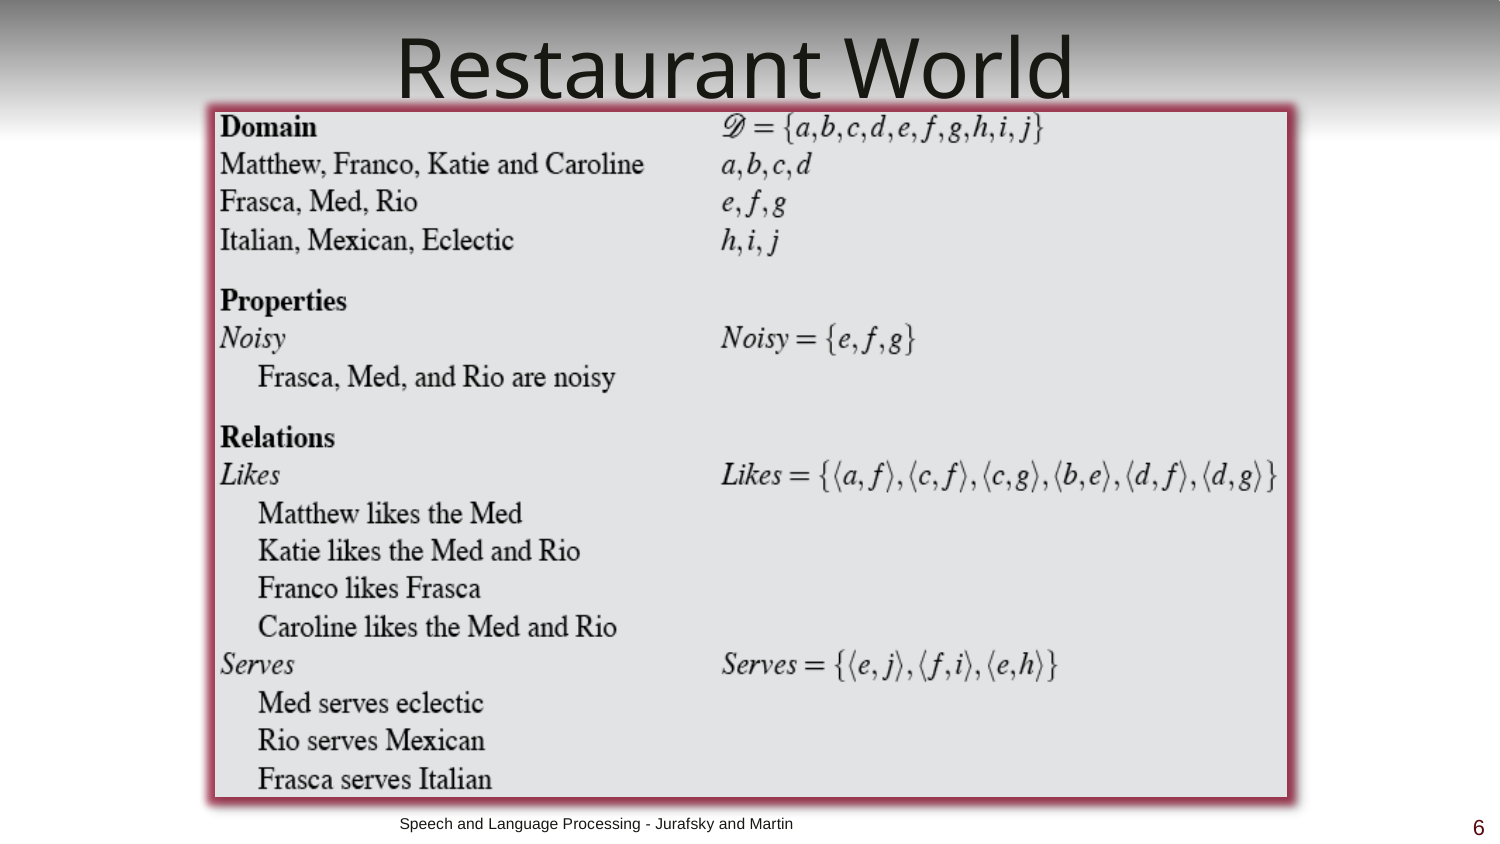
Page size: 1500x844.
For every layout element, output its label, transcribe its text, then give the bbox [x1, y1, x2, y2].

slide_number 6 [1424, 806, 1500, 844]
title Restaurant World [187, 0, 1285, 132]
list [215, 112, 1288, 798]
footer Speech and Language Processing - Jurafsky and Martin [199, 806, 1424, 844]
